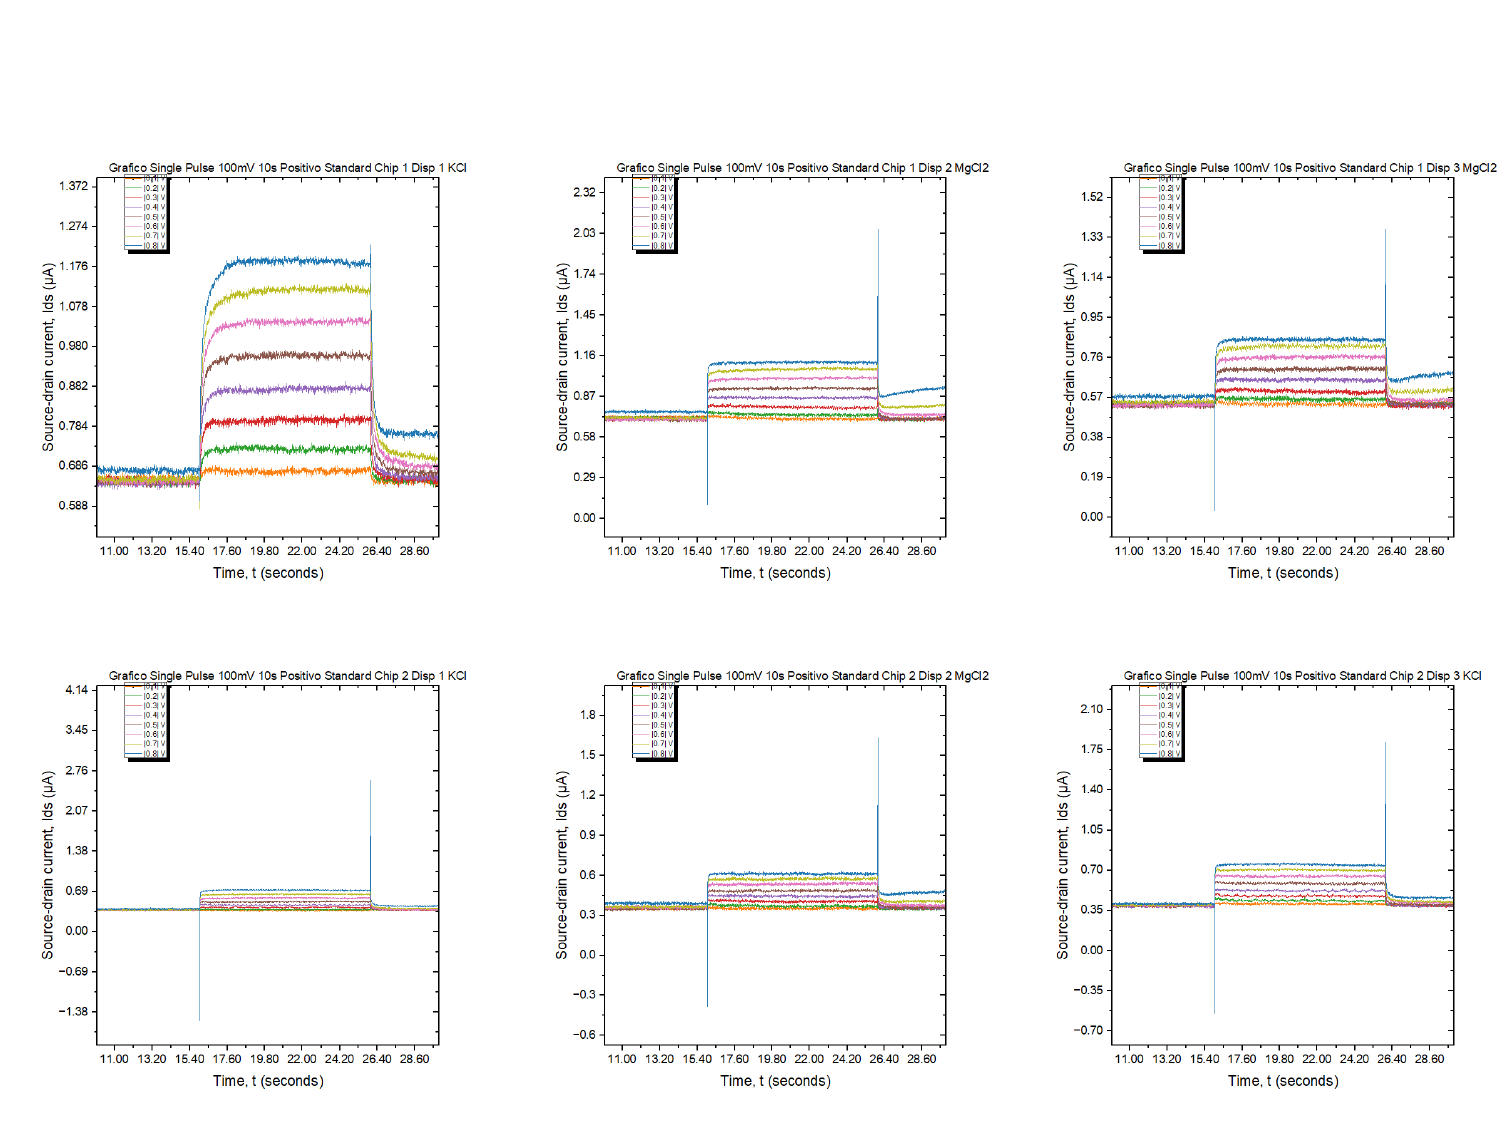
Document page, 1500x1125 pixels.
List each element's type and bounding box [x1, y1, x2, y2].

picture [514, 119, 1016, 621]
picture [1022, 119, 1500, 621]
picture [514, 627, 1016, 1125]
picture [1022, 627, 1500, 1125]
picture [7, 627, 508, 1125]
picture [7, 119, 508, 621]
